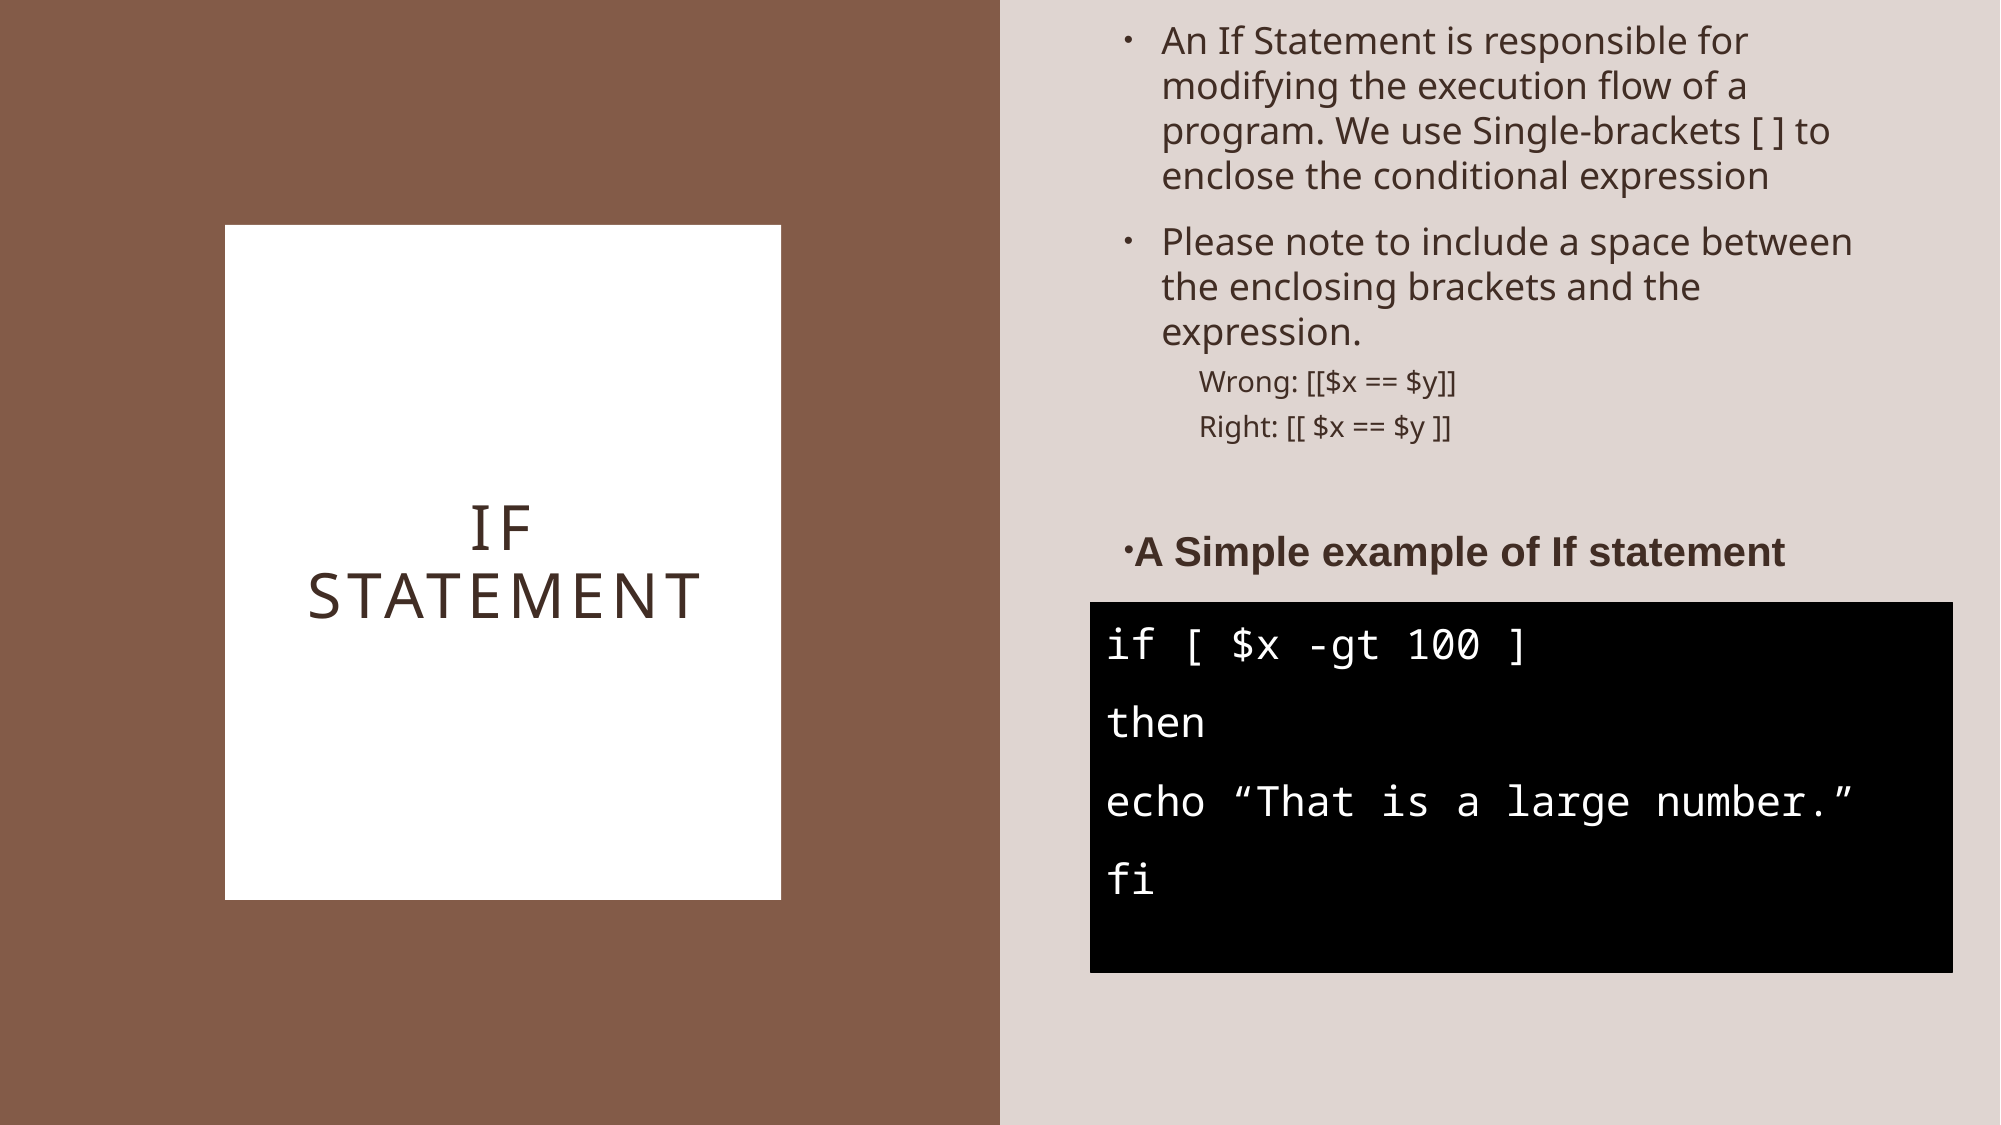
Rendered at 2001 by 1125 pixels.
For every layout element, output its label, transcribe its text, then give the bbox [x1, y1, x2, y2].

list An If Statement is responsible for modifying the execution flow of a program. We use Single-brackets [ ] to enclose the conditional expression Please note to include a space between the enclosing brackets and the expression. Wrong: [[$x == $y]] Right: [[ $x == $y ]] A Simple example of If statement [1108, 0, 1892, 602]
text_box if [ $x -gt 100 ] then echo “That is a large number.” fi [1090, 602, 1953, 972]
text_box [224, 224, 782, 901]
text_box [0, 0, 999, 1125]
text_box [999, 0, 2000, 1125]
title If statement [279, 278, 729, 851]
